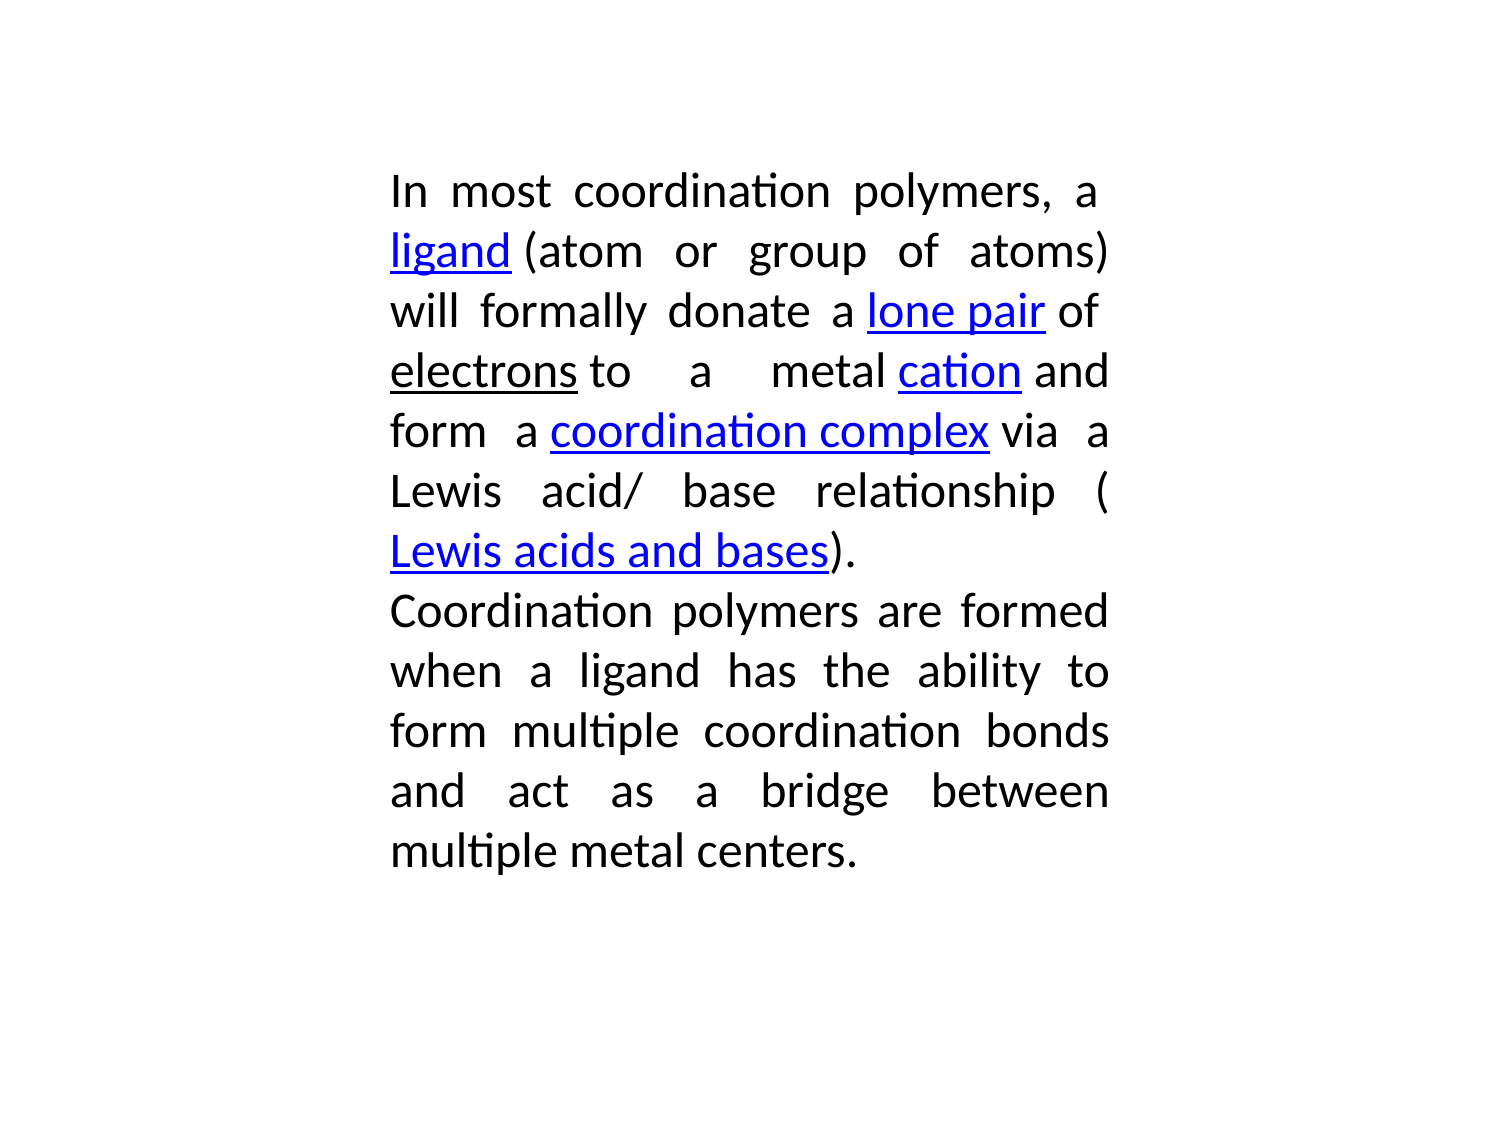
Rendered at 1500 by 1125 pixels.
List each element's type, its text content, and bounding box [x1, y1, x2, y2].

text_box In most coordination polymers, a ligand (atom or group of atoms) will formally donate a lone pair of electrons to a metal cation and form a coordination complex via a Lewis acid/ base relationship (Lewis acids and bases). Coordination polymers are formed when a ligand has the ability to form multiple coordination bonds and act as a bridge between multiple metal centers. [374, 149, 1125, 885]
